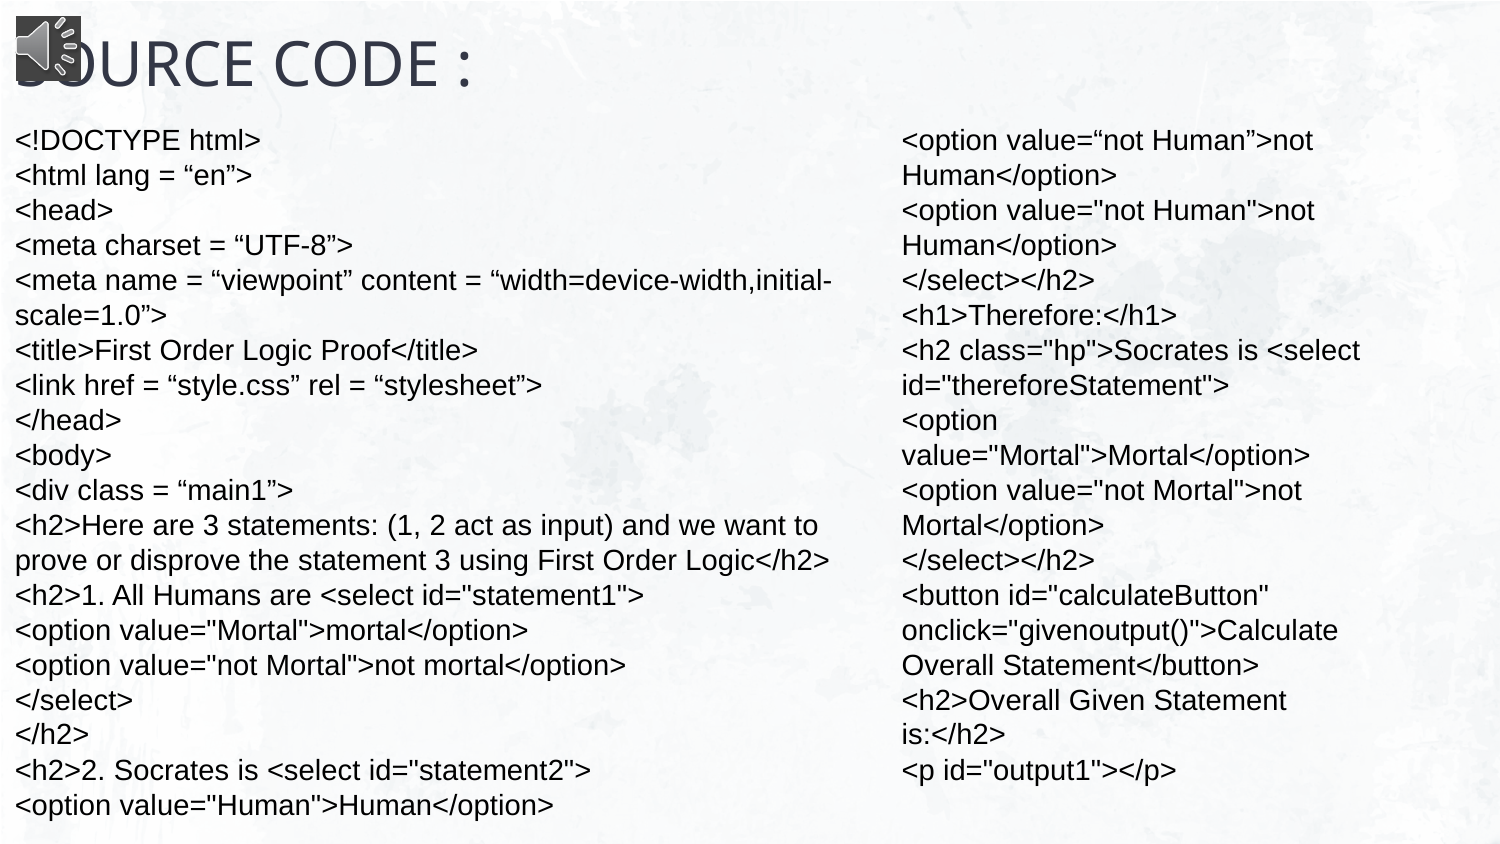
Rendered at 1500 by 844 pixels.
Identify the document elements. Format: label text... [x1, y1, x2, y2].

text_box <!DOCTYPE html> <html lang = “en”> <head> <meta charset = “UTF-8”> <meta name = “viewpoint” content = “width=device-width,initial-scale=1.0”> <title>First Order Logic Proof</title> <link href = “style.css” rel = “stylesheet”> </head> <body> <div class = “main1”> <h2>Here are 3 statements: (1, 2 act as input) and we want to prove or disprove the statement 3 using First Order Logic</h2> <h2>1. All Humans are <select id="statement1"> <option value="Mortal">mortal</option> <option value="not Mortal">not mortal</option> </select> </h2> <h2>2. Socrates is <select id="statement2"> <option value="Human">Human</option> [0, 114, 860, 829]
title SOURCE CODE : [0, 0, 1266, 115]
text_box <option value=“not Human”>not Human</option> <option value="not Human">not Human</option> </select></h2> <h1>Therefore:</h1> <h2 class="hp">Socrates is <select id="thereforeStatement"> <option value="Mortal">Mortal</option> <option value="not Mortal">not Mortal</option> </select></h2> <button id="calculateButton" onclick="givenoutput()">Calculate Overall Statement</button> <h2>Overall Given Statement is:</h2> <p id="output1"></p> [886, 114, 1387, 794]
picture [2, 2, 1500, 844]
picture [14, 14, 82, 82]
